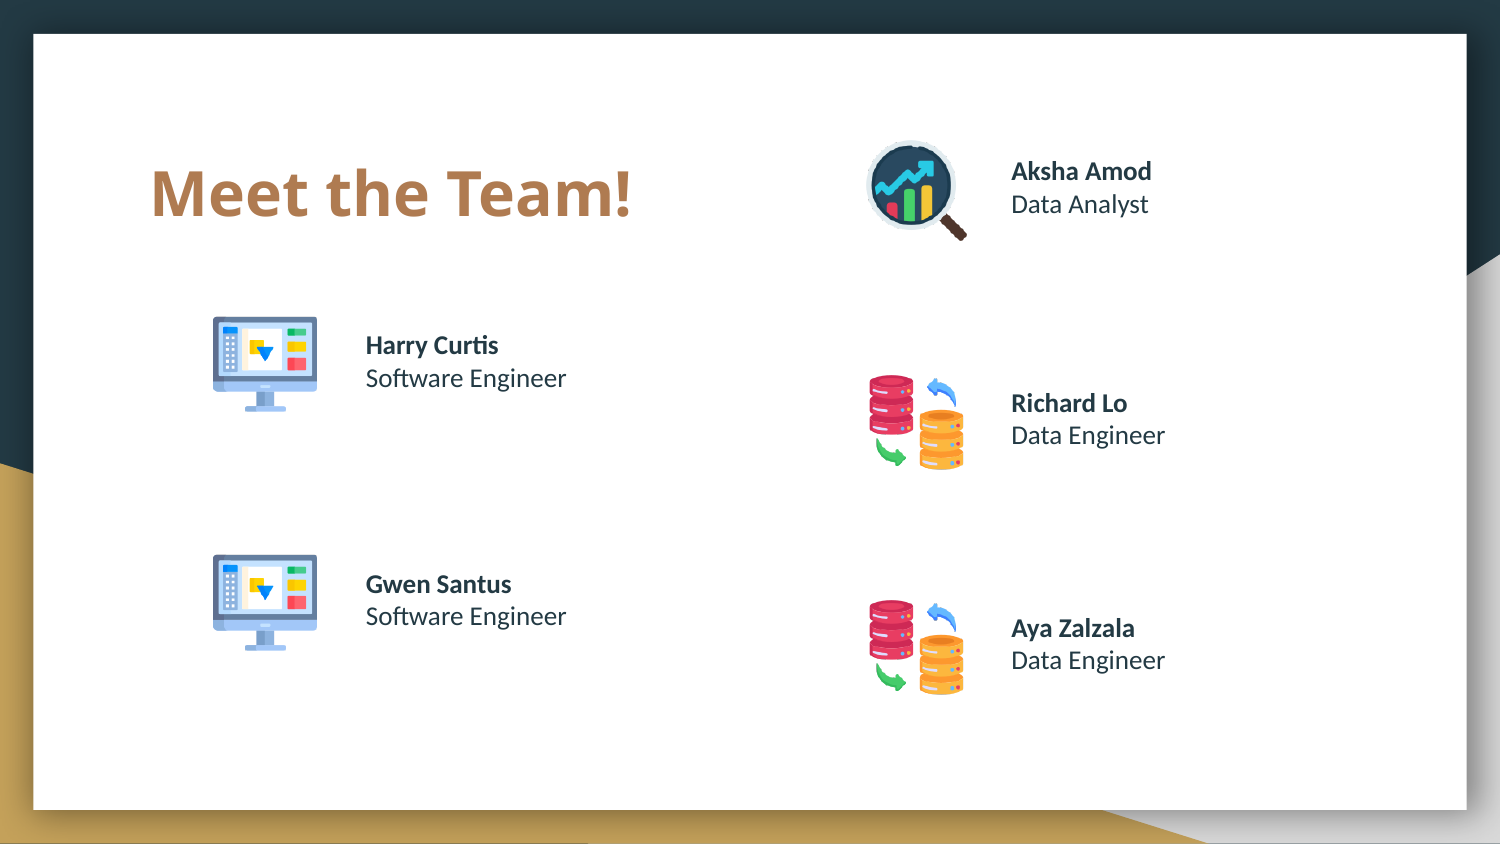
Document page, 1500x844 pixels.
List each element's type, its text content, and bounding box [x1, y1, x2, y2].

title Meet the Team! [134, 138, 1366, 296]
text_box Gwen Santus Software Engineer [350, 550, 735, 698]
picture [213, 550, 318, 655]
text_box Richard Lo Data Engineer [996, 370, 1381, 517]
picture [864, 138, 968, 243]
text_box Aksha Amod Data Analyst [996, 138, 1381, 286]
picture [864, 369, 968, 474]
text_box Aya Zalzala Data Engineer [996, 595, 1381, 742]
text_box Harry Curtis Software Engineer [350, 312, 735, 460]
picture [213, 312, 318, 417]
picture [864, 594, 968, 699]
